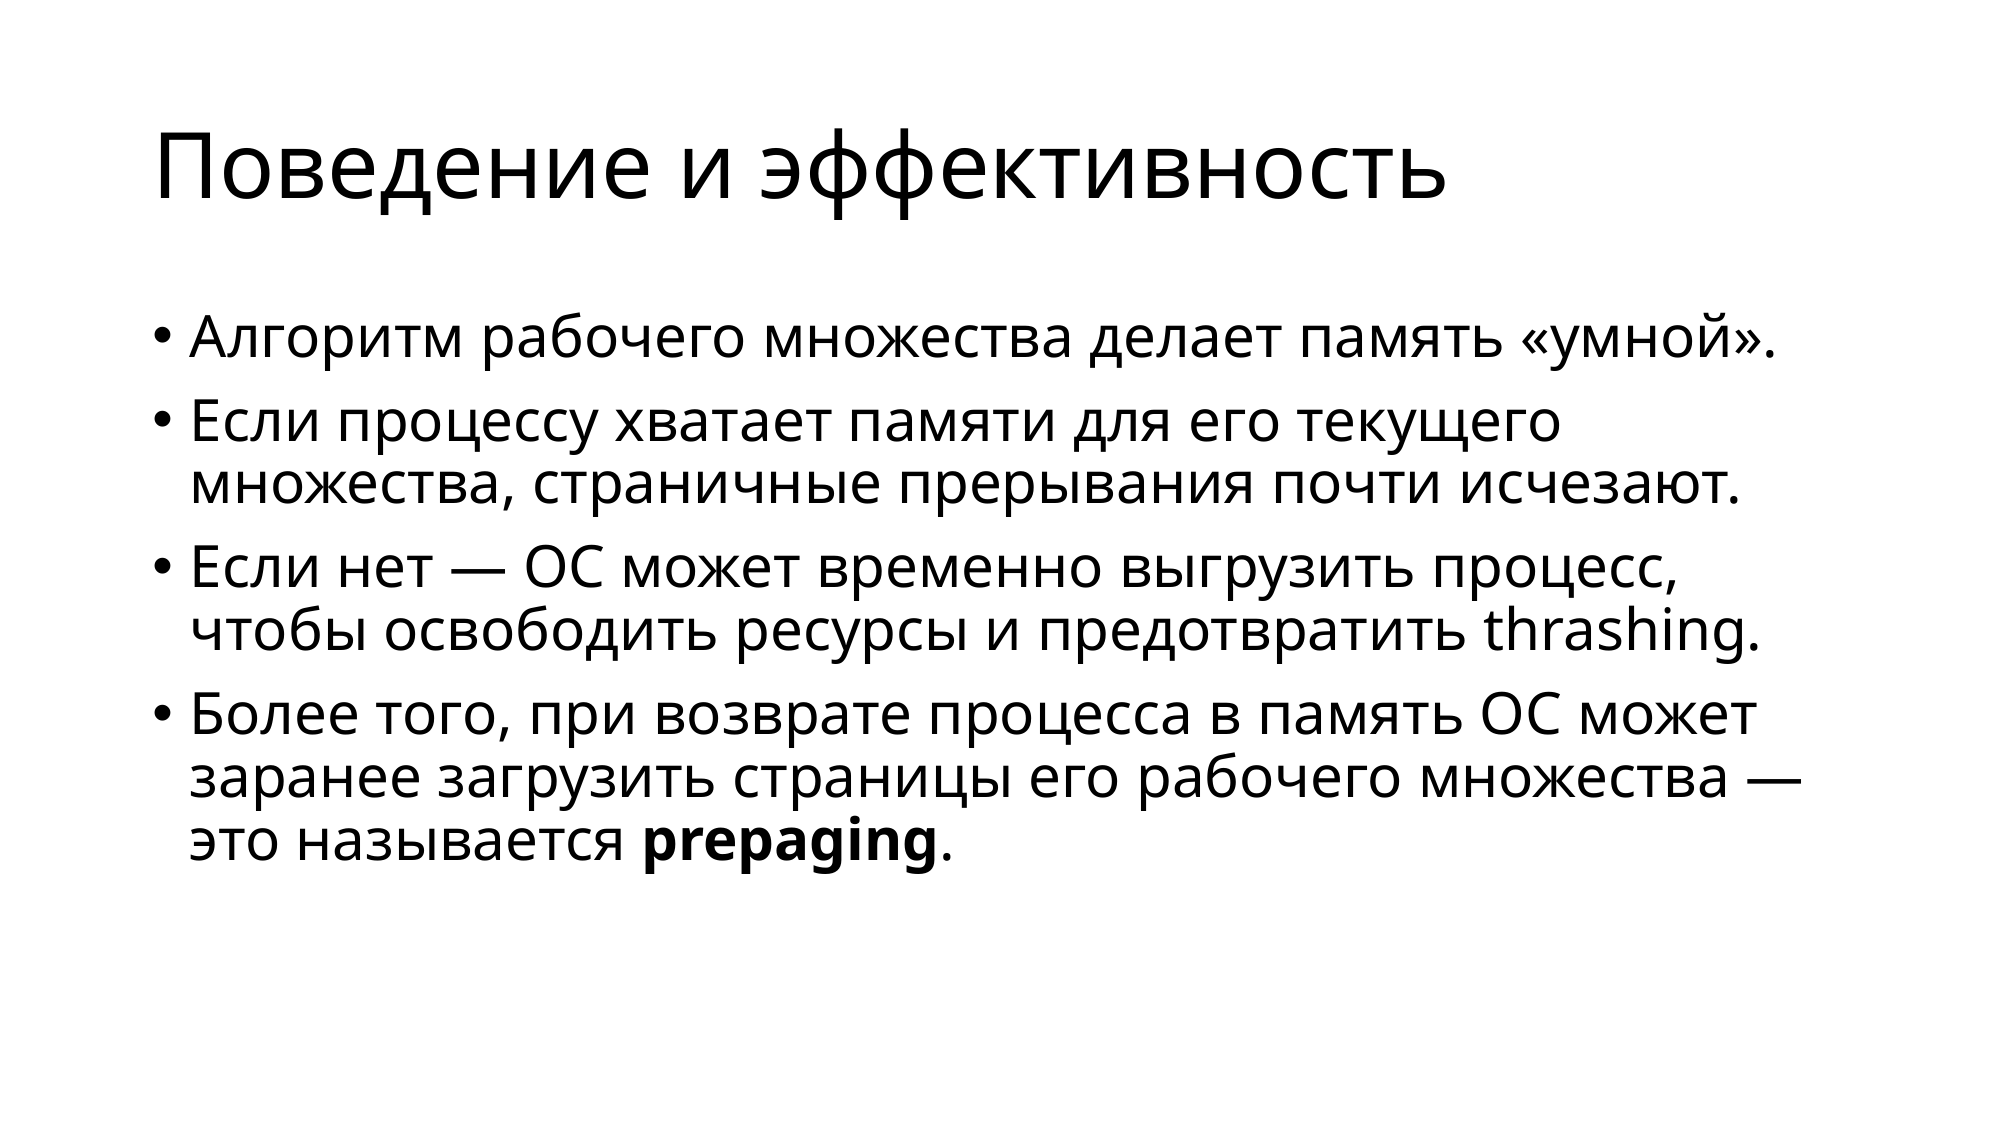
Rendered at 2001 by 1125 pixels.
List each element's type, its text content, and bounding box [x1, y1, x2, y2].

list Алгоритм рабочего множества делает память «умной». Если процессу хватает памяти для его текущего множества, страничные прерывания почти исчезают. Если нет — ОС может временно выгрузить процесс, чтобы освободить ресурсы и предотвратить thrashing. Более того, при возврате процесса в память ОС может заранее загрузить страницы его рабочего множества — это называется prepaging. [137, 299, 1863, 1014]
title Поведение и эффективность [137, 59, 1863, 278]
